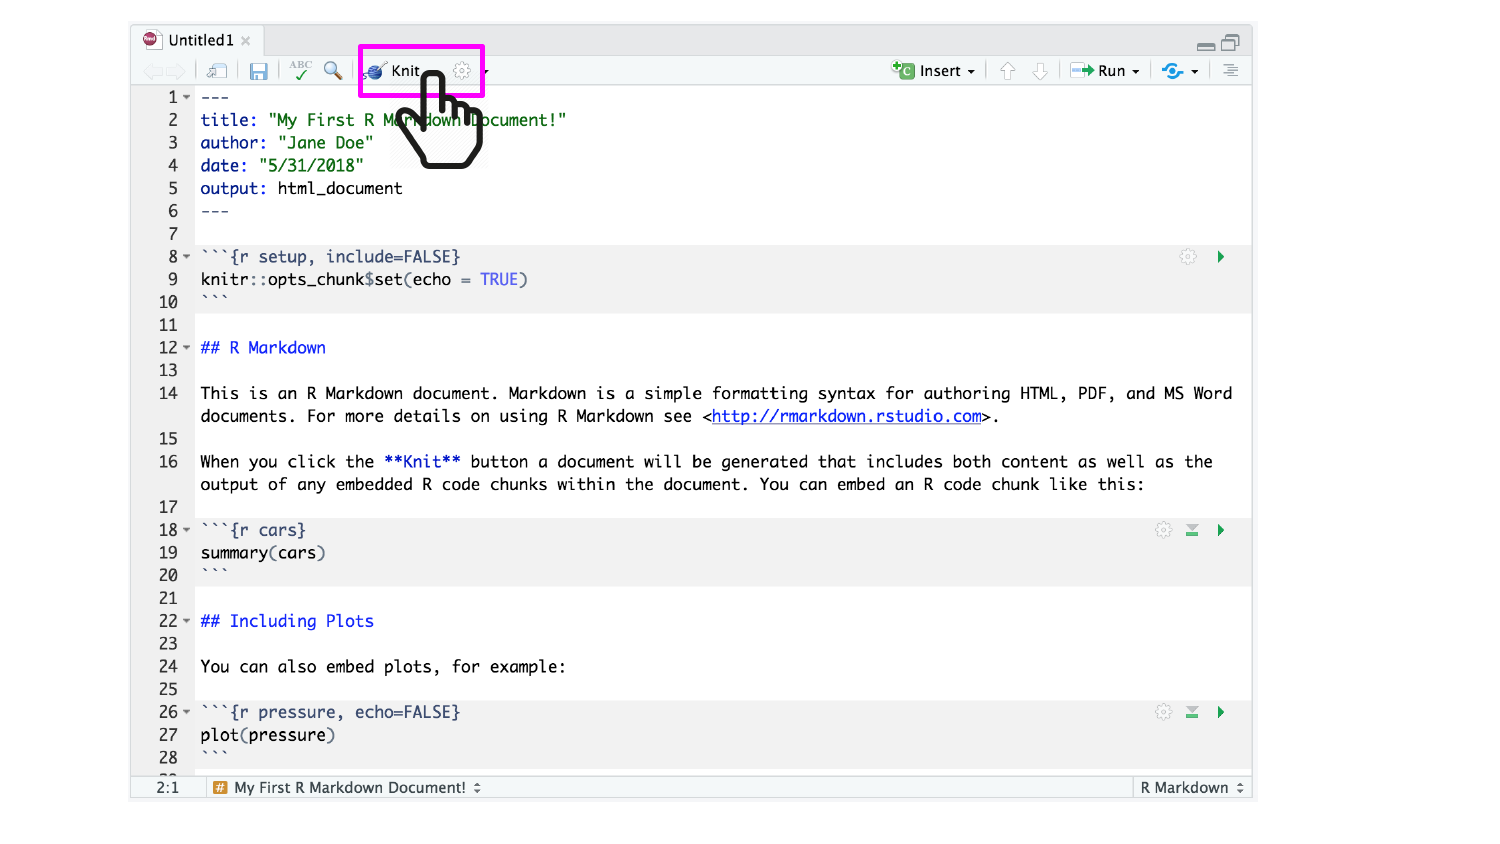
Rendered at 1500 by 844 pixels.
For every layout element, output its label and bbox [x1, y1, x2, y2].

picture [128, 21, 1258, 802]
